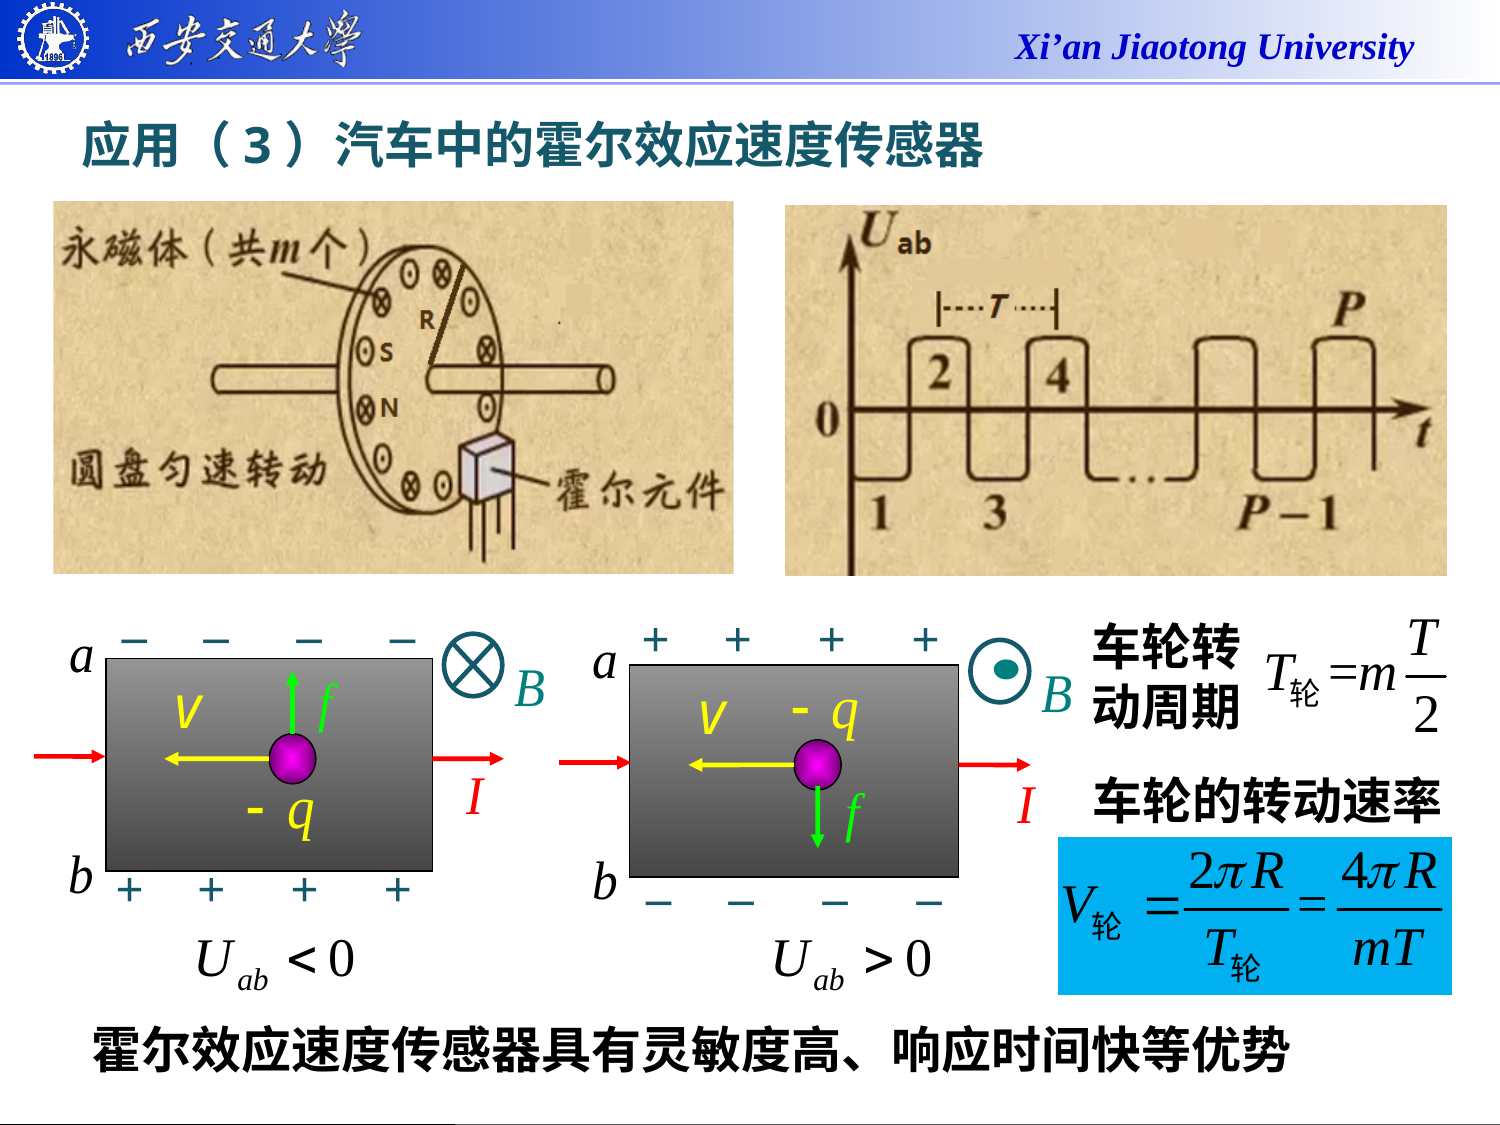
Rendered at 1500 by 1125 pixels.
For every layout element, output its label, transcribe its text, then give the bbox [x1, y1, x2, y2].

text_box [33, 595, 557, 932]
picture [16, 1, 89, 74]
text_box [1057, 836, 1453, 996]
picture [785, 205, 1448, 576]
text_box 霍尔效应速度传感器具有灵敏度高、响应时间快等优势 [77, 1011, 1447, 1086]
text_box 车轮的转动速率 [1088, 761, 1498, 837]
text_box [558, 605, 1084, 934]
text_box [190, 922, 364, 1005]
text_box 车轮转动周期 [1085, 607, 1253, 743]
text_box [766, 922, 940, 1005]
text_box 应用（3）汽车中的霍尔效应速度传感器 [66, 106, 1223, 181]
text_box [1257, 603, 1458, 745]
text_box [53, 201, 734, 574]
picture [125, 10, 363, 67]
